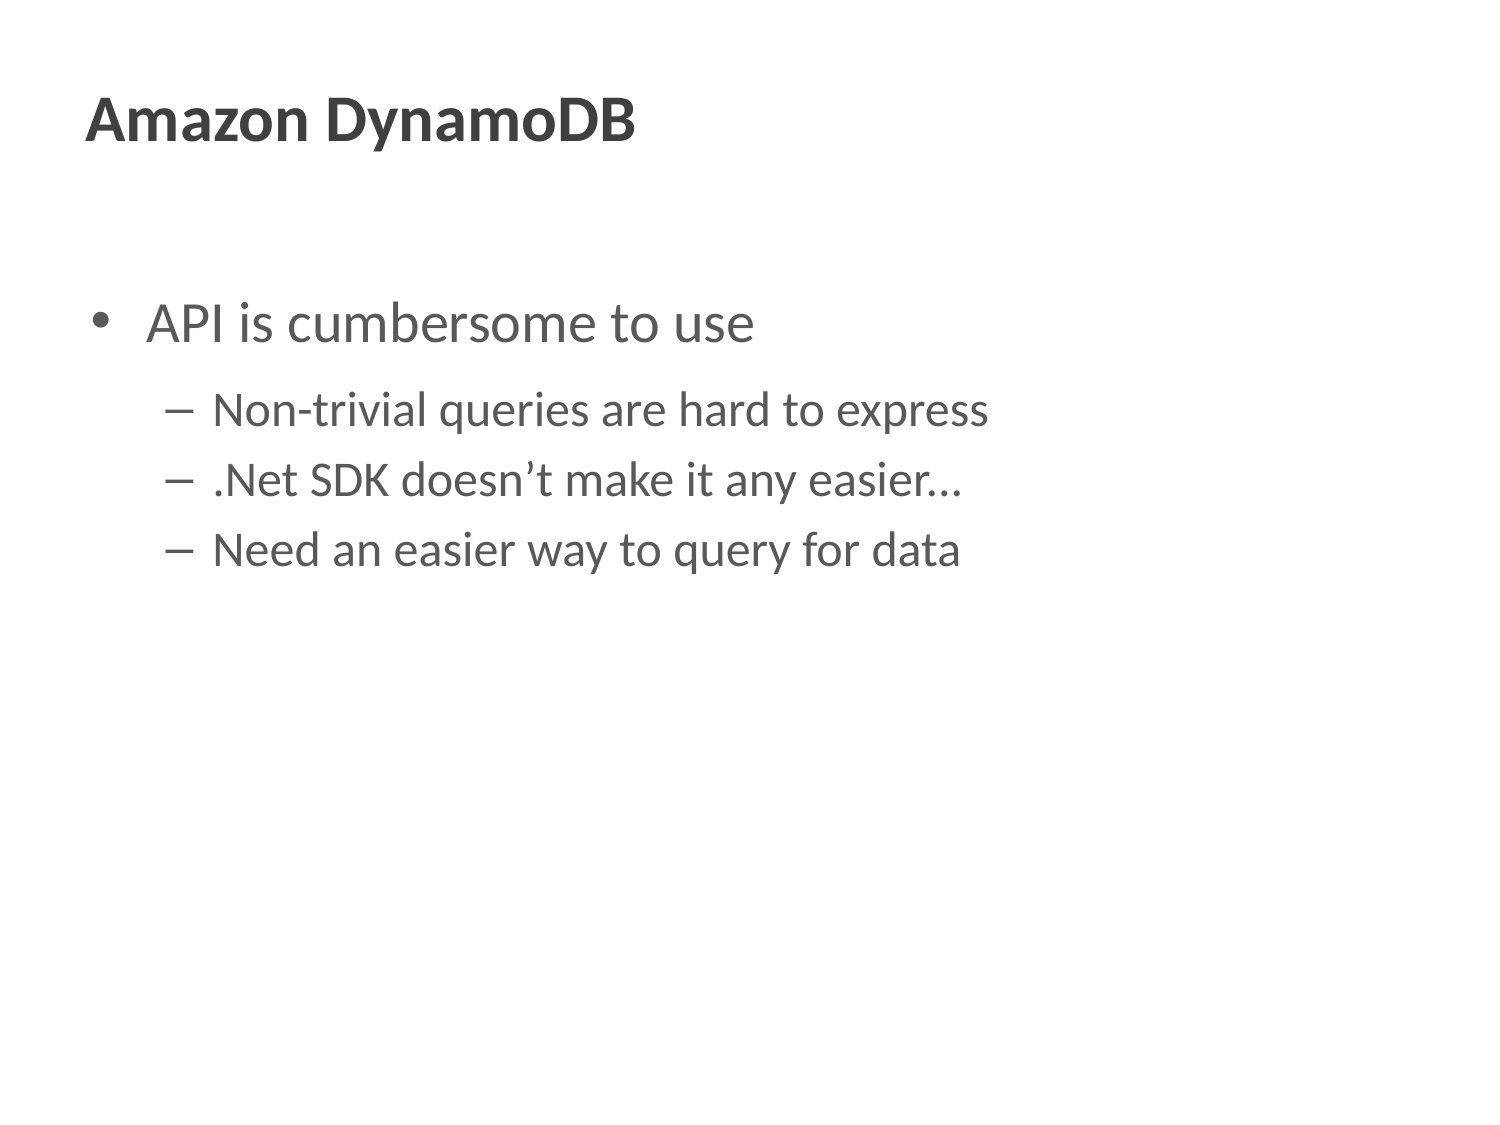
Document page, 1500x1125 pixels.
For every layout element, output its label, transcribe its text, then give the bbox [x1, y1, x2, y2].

title Amazon DynamoDB [70, 67, 1421, 155]
list API is cumbersome to use Non-trivial queries are hard to express .Net SDK doesn’t make it any easier... Need an easier way to query for data [75, 277, 1426, 1005]
